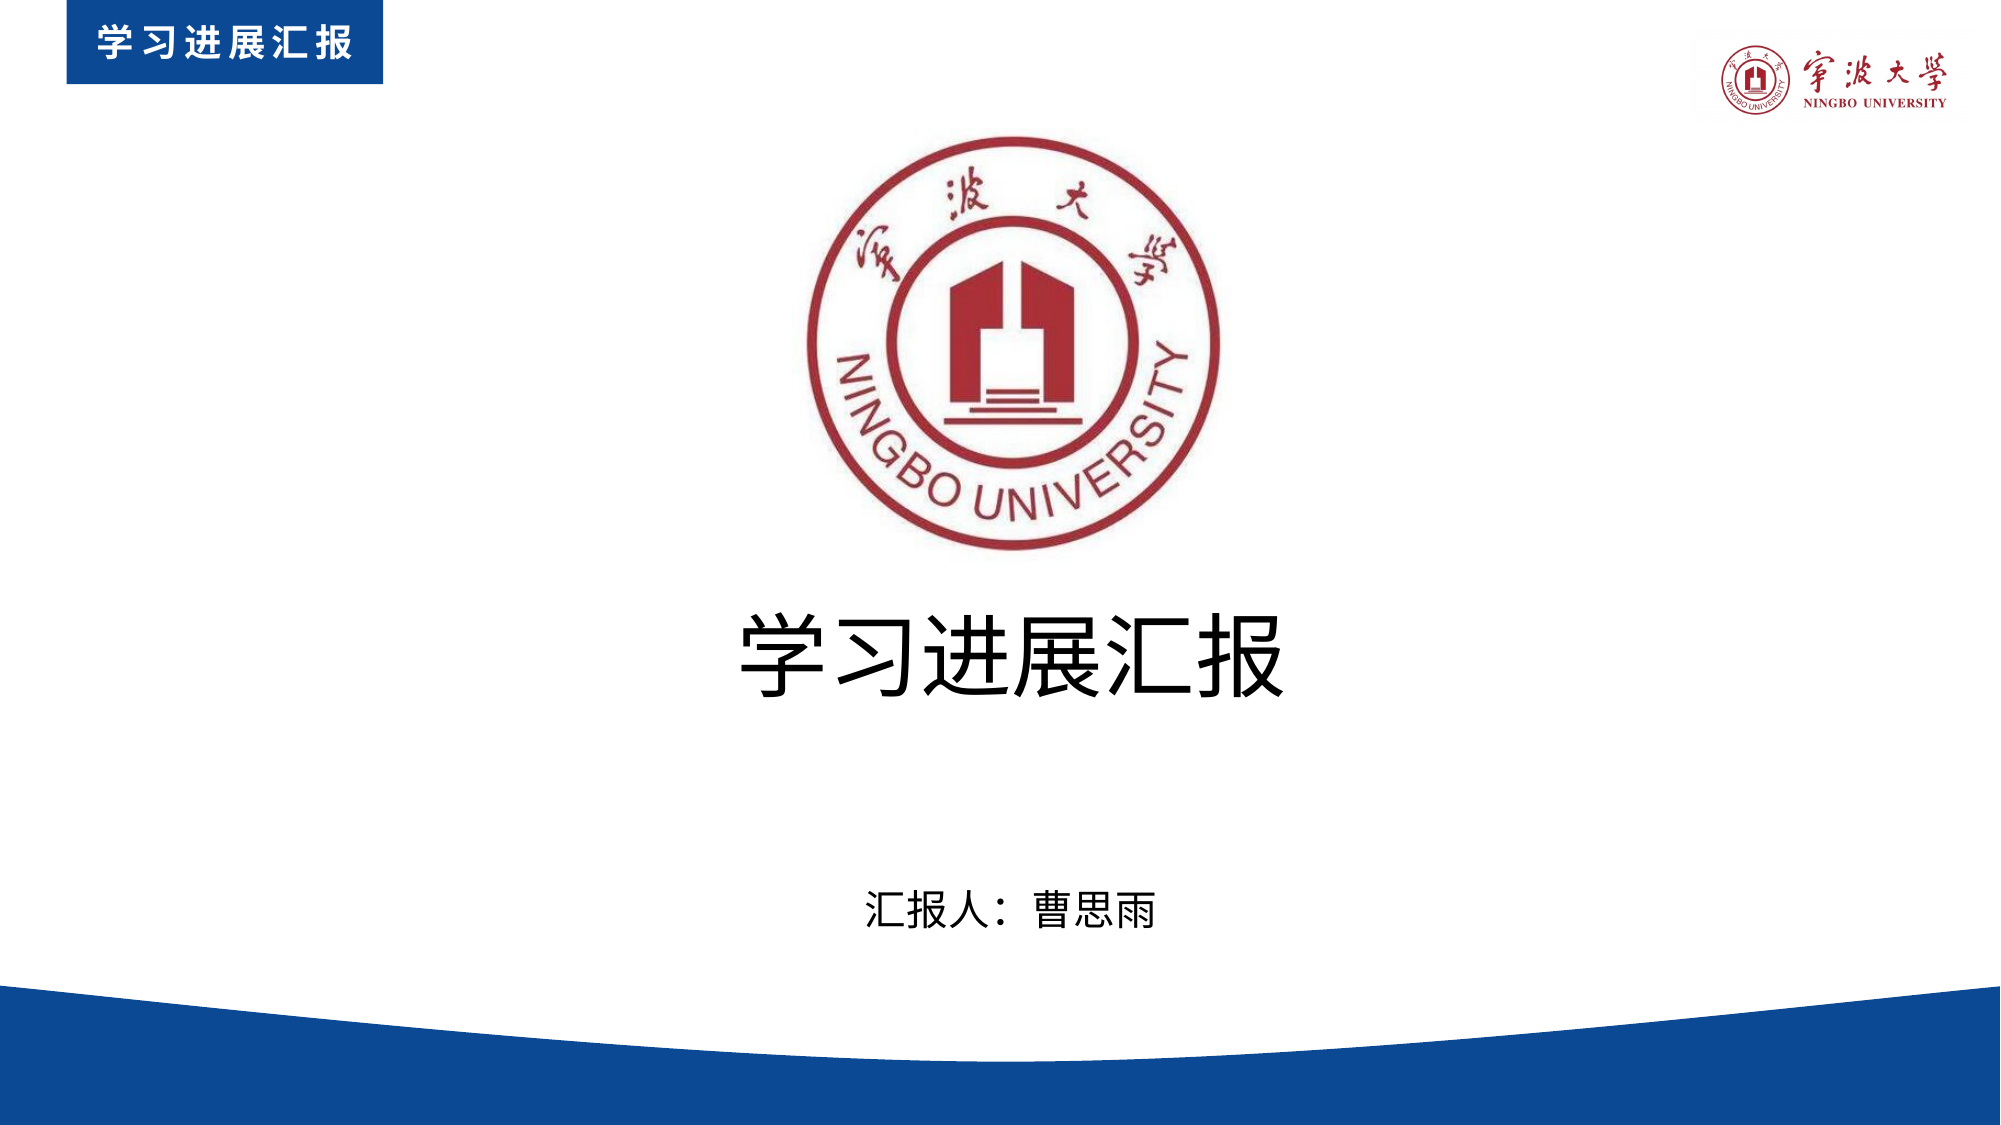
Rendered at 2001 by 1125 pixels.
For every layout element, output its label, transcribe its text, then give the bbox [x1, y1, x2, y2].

picture [792, 128, 1232, 563]
picture [1691, 29, 1976, 126]
text_box 学习进展汇报 [686, 591, 1338, 776]
text_box 汇报人：曹思雨 [850, 876, 1174, 944]
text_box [66, 0, 384, 85]
text_box [0, 984, 2000, 1125]
